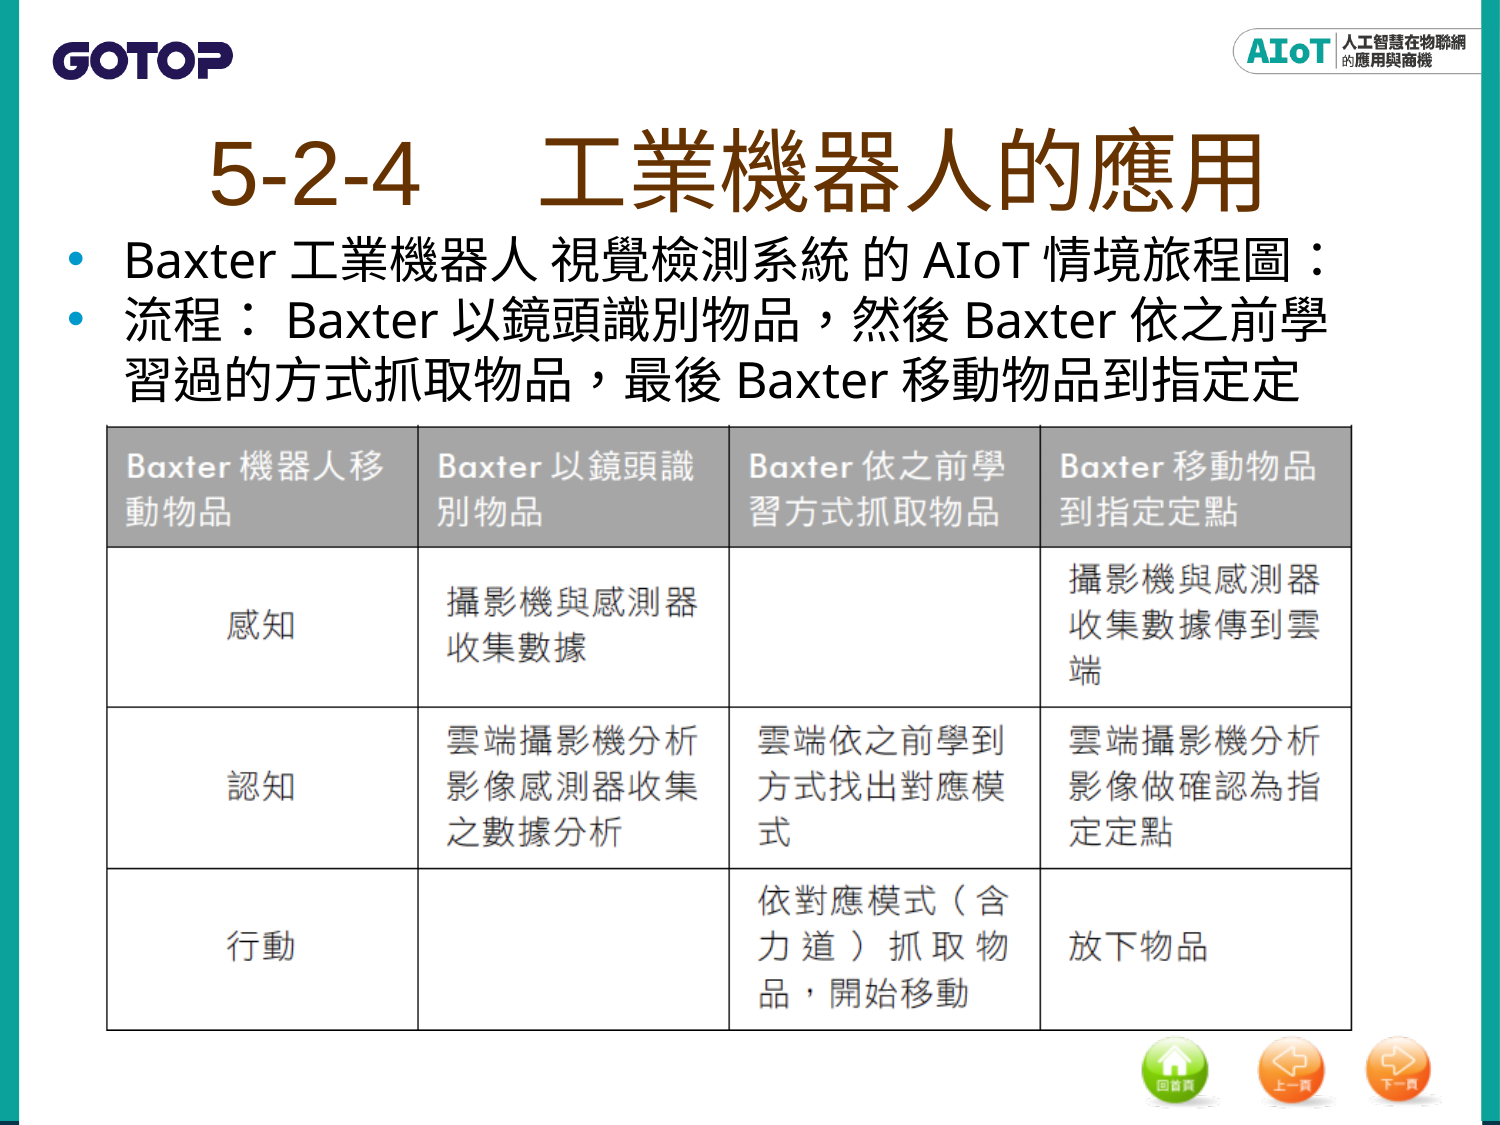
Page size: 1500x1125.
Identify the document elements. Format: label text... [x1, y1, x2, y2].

text_box Baxter工業機器人 視覺檢測系統 的AIoT情境旅程圖： 流程：Baxter以鏡頭識別物品，然後Baxter依之前學習過的方式抓取物品，最後Baxter移動物品到指定定點。 [52, 220, 1360, 476]
title 5-2-4 工業機器人的應用 [0, 62, 1500, 275]
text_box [1136, 1029, 1442, 1113]
picture [0, 275, 1500, 1125]
picture [0, 0, 1500, 62]
